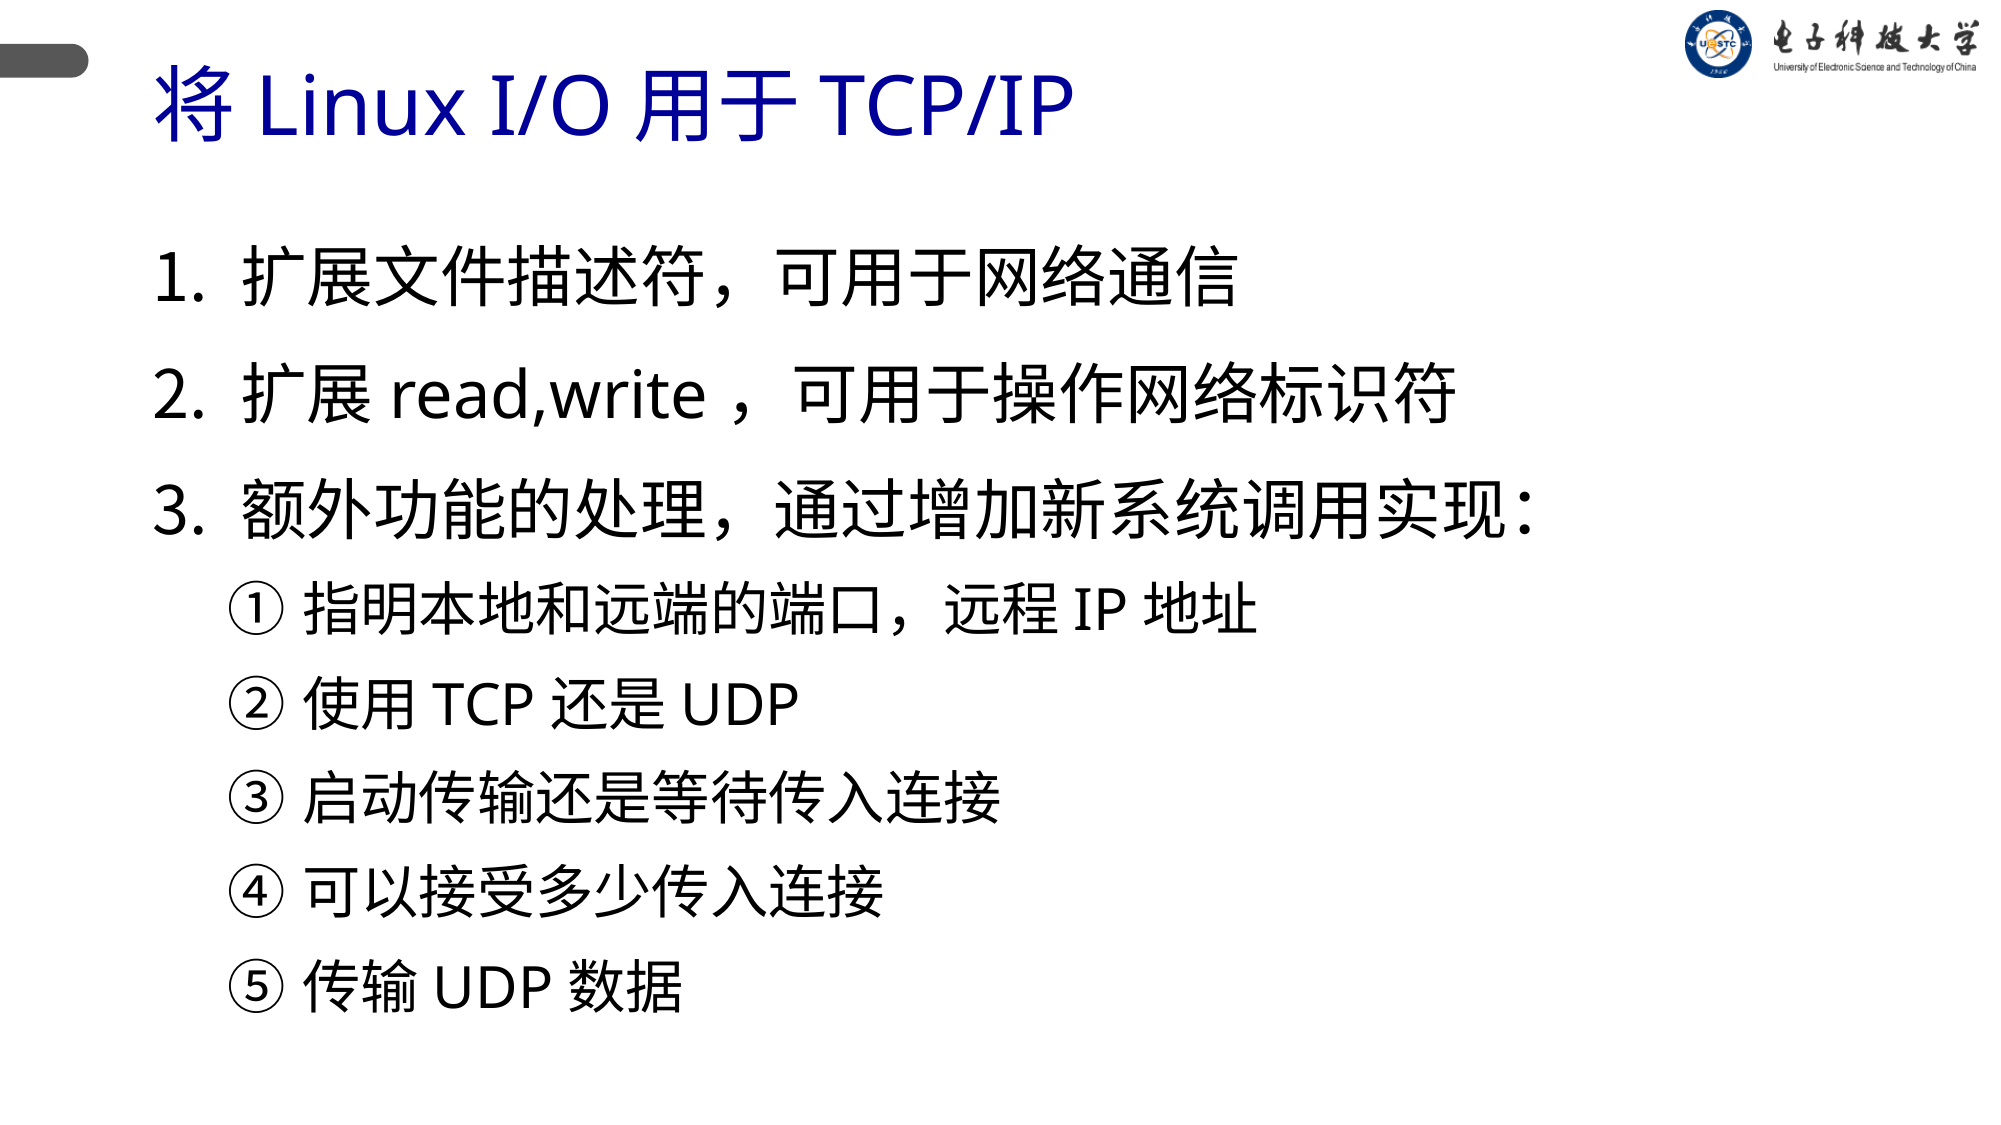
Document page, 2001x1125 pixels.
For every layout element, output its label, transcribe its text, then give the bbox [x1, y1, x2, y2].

picture [1685, 10, 1979, 78]
title 将Linux I/O用于TCP/IP [137, 43, 1686, 174]
list 扩展文件描述符，可用于网络通信 扩展read,write，可用于操作网络标识符 额外功能的处理，通过增加新系统调用实现： 指明本地和远端的端口，远程IP地址 使用TCP还是UDP 启动传输还是等待传入连接 可以接受多少传入连接 传输UDP数据 [137, 211, 1863, 1097]
